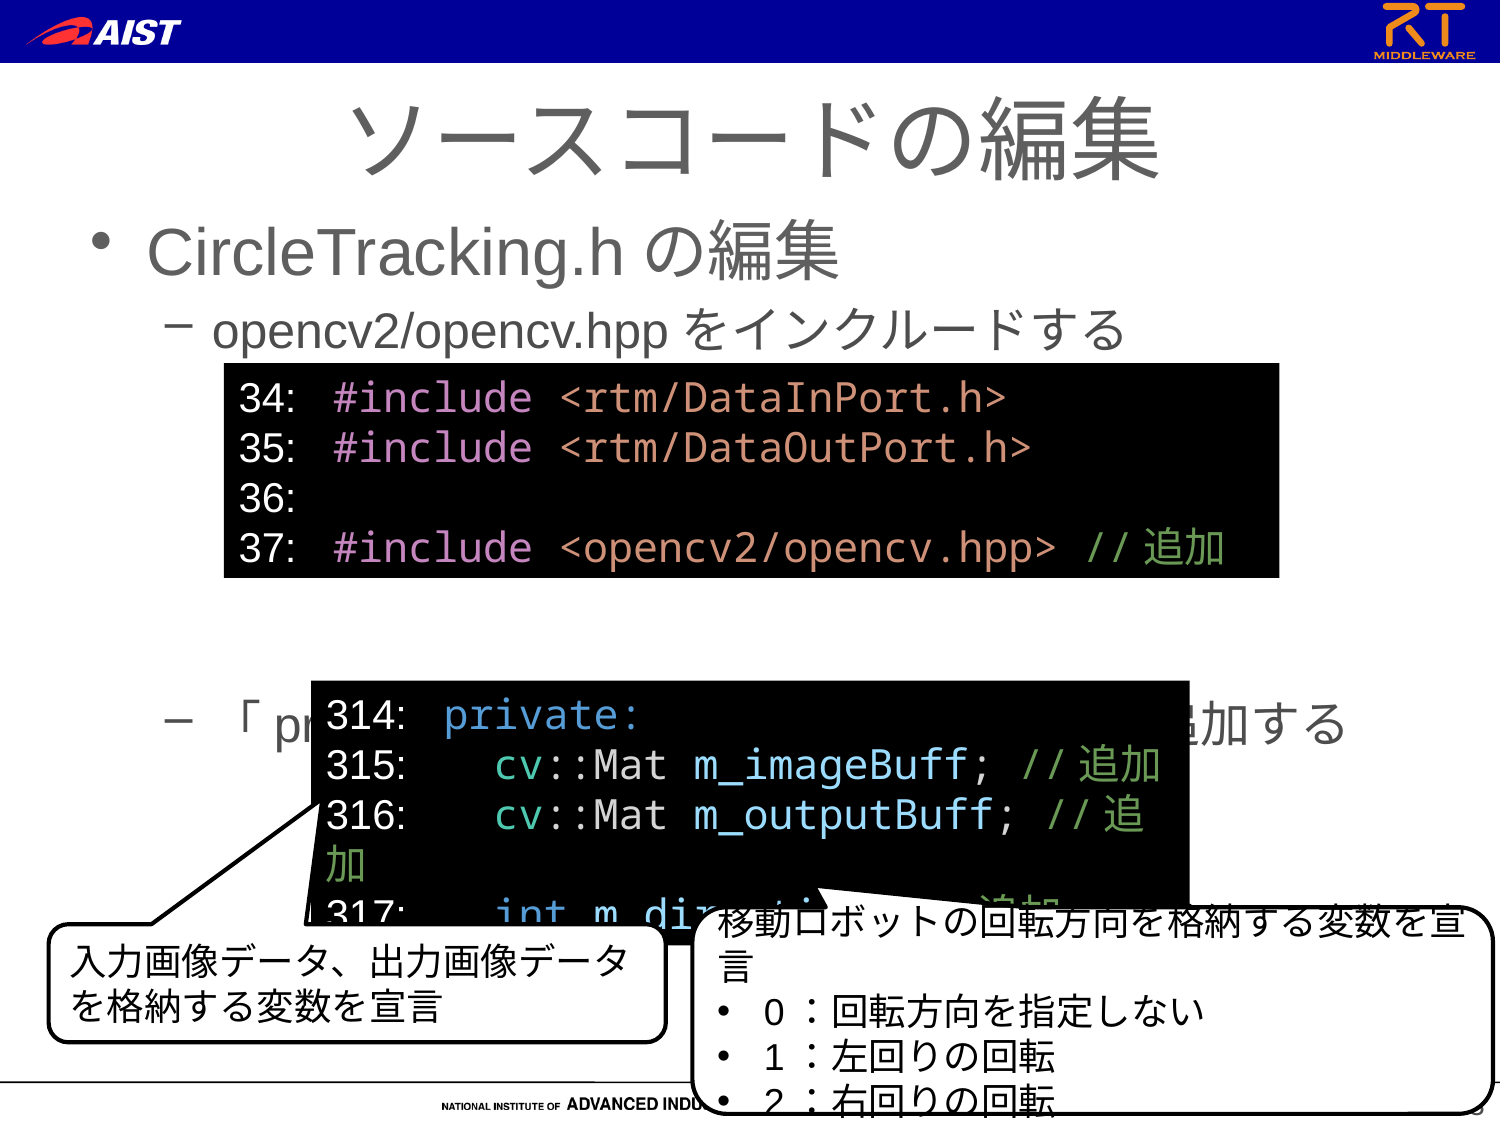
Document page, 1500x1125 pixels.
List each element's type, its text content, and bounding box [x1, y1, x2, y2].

slide_number 23 [1149, 1078, 1500, 1125]
text_box 314: private: 315: cv::Mat m_imageBuff; //追加 316: cv::Mat m_outputBuff; //追加 317: int m_direction; //追加 [311, 680, 1190, 946]
text_box 34: #include <rtm/DataInPort.h> 35: #include <rtm/DataOutPort.h> 36: 37: #include <opencv2/opencv.hpp> //追加 [223, 363, 1280, 578]
picture [0, 0, 1500, 63]
text_box 移動ロボットの回転方向を格納する変数を宣言 0：回転方向を指定しない 1：左回りの回転 2：右回りの回転 [690, 883, 1496, 1116]
text_box ソースコードの編集 [29, 66, 1474, 208]
text_box 入力画像データ、出力画像データを格納する変数を宣言 [46, 796, 668, 1045]
picture [442, 1097, 705, 1110]
list CircleTracking.hの編集 opencv2/opencv.hppをインクルードする 「private:」の下あたりに、以下の3行を追加する [74, 200, 1393, 386]
